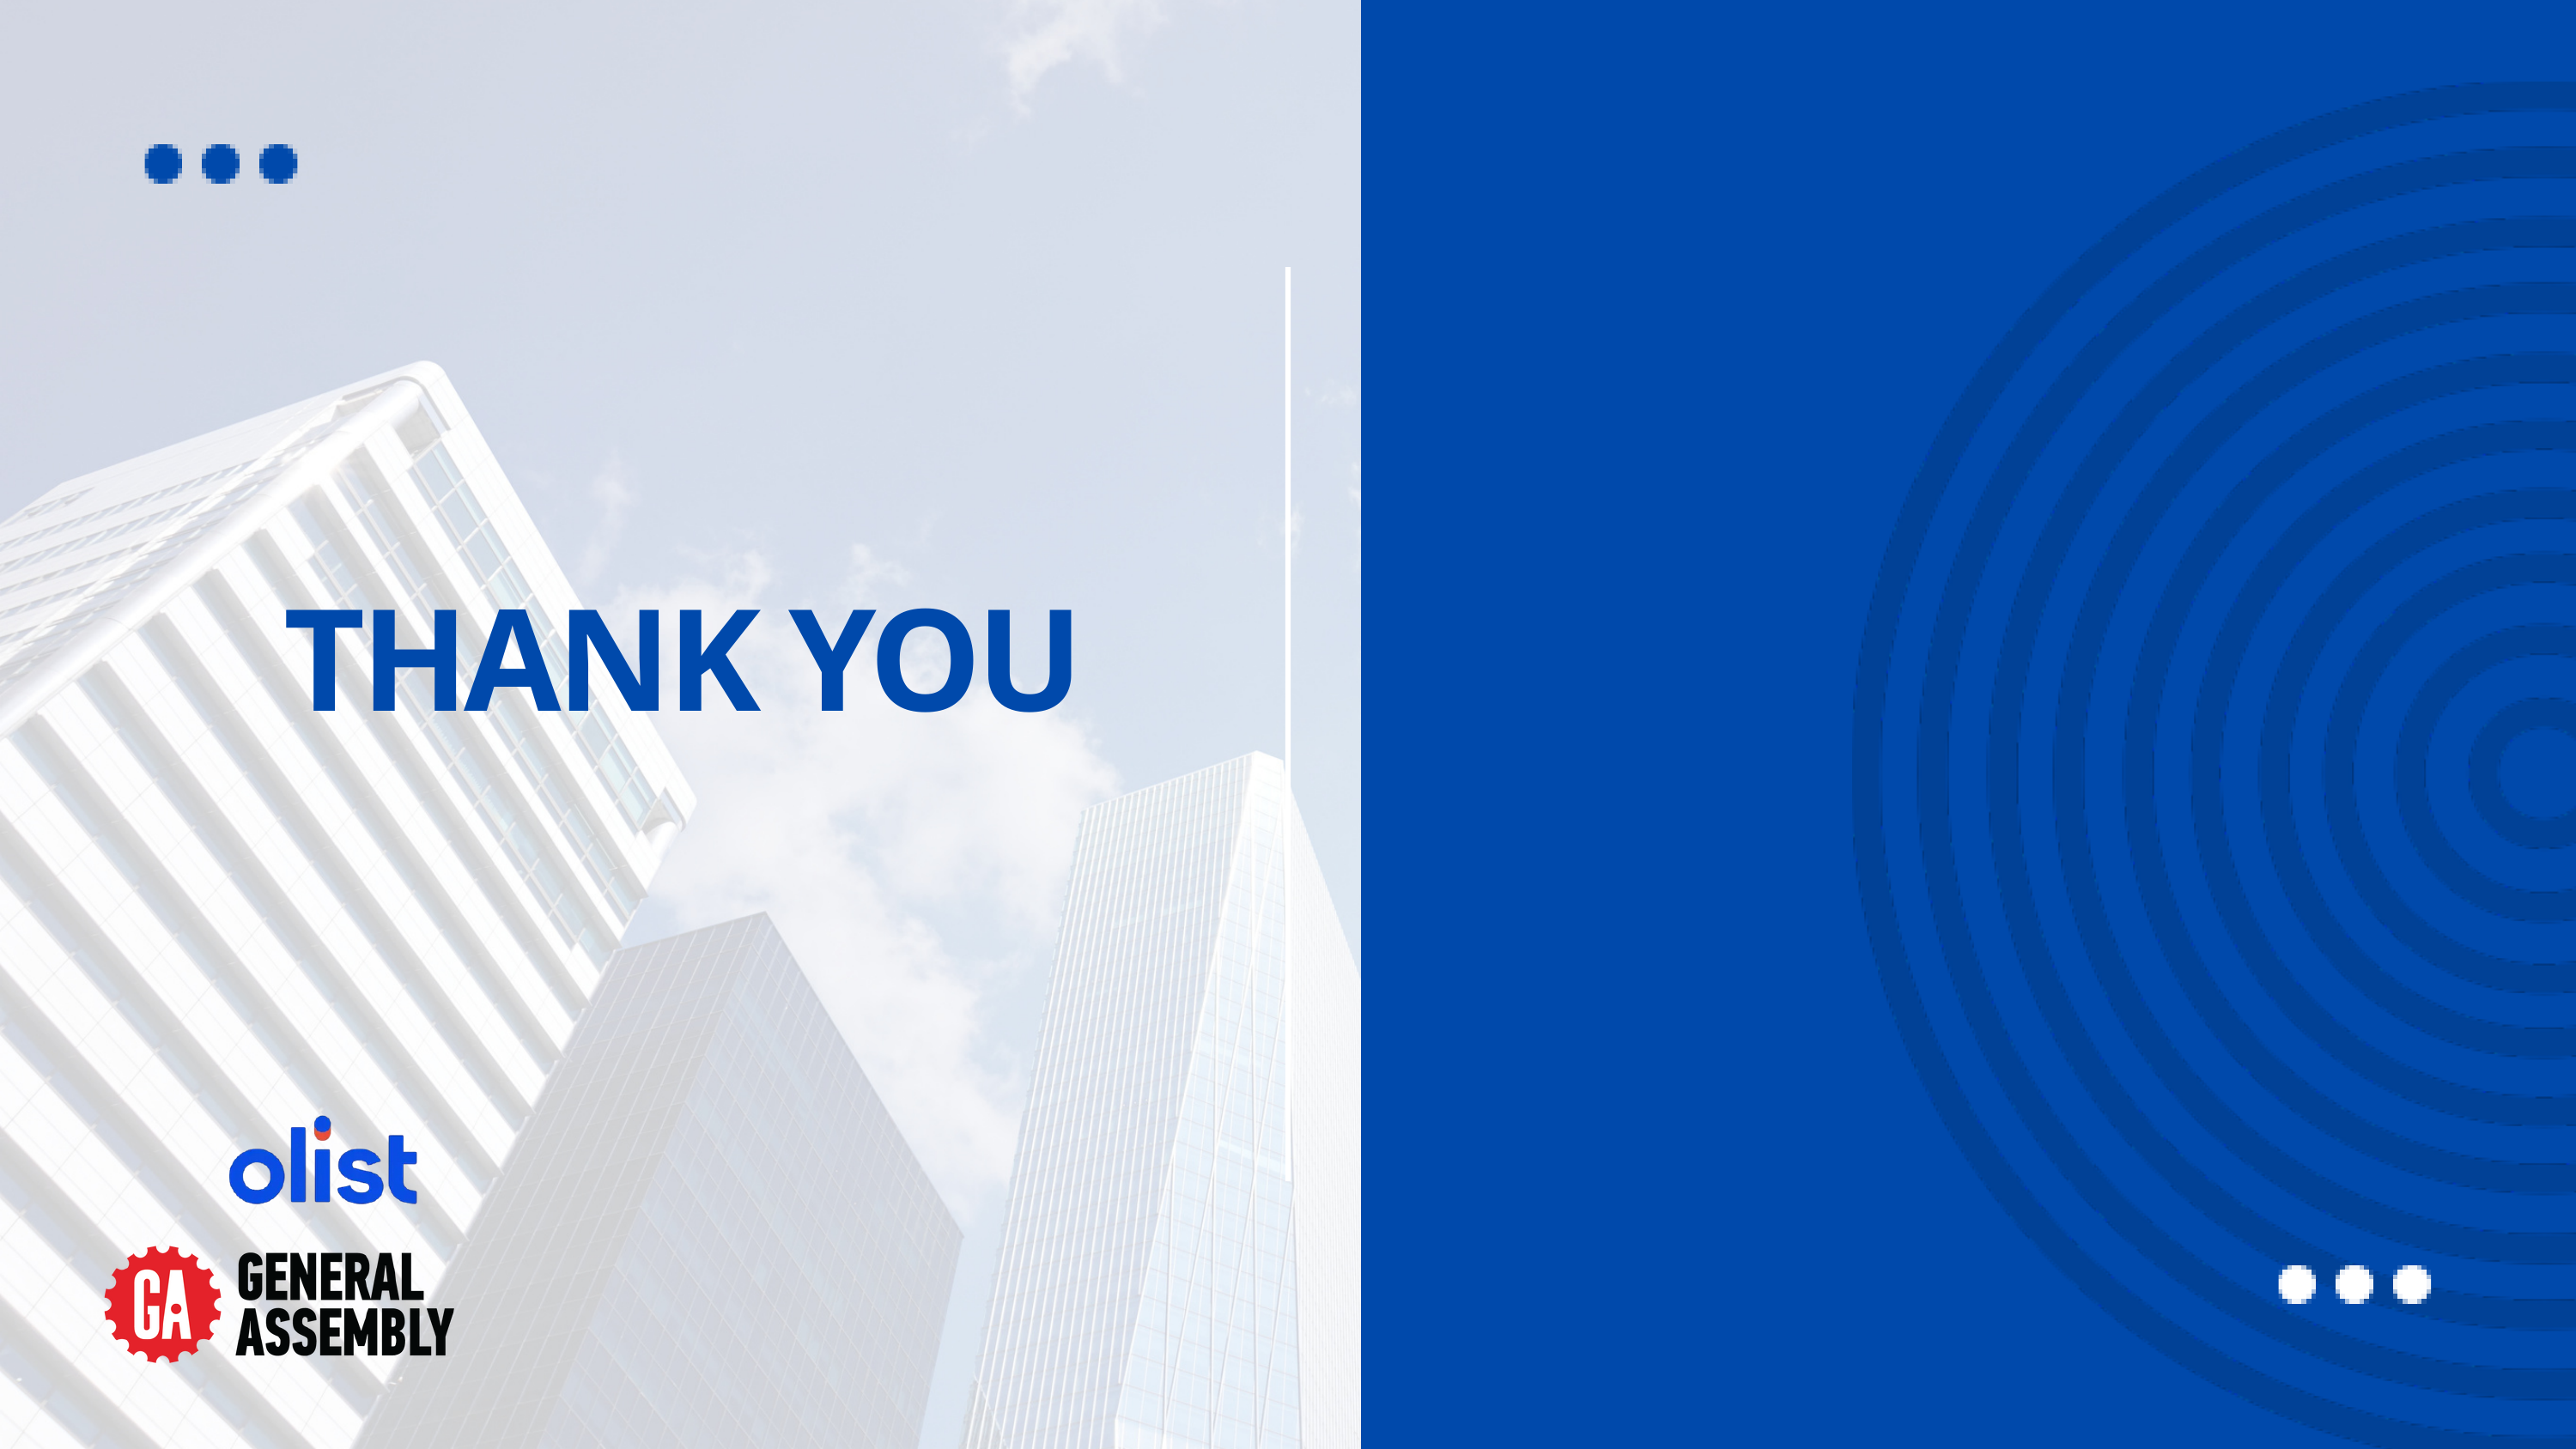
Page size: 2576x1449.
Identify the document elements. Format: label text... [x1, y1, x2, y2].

text_box [0, 0, 1356, 1449]
text_box [46, 1197, 512, 1410]
text_box THANK YOU [221, 597, 1147, 740]
text_box [144, 144, 298, 184]
text_box [221, 1078, 431, 1236]
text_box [1360, 0, 2576, 1449]
